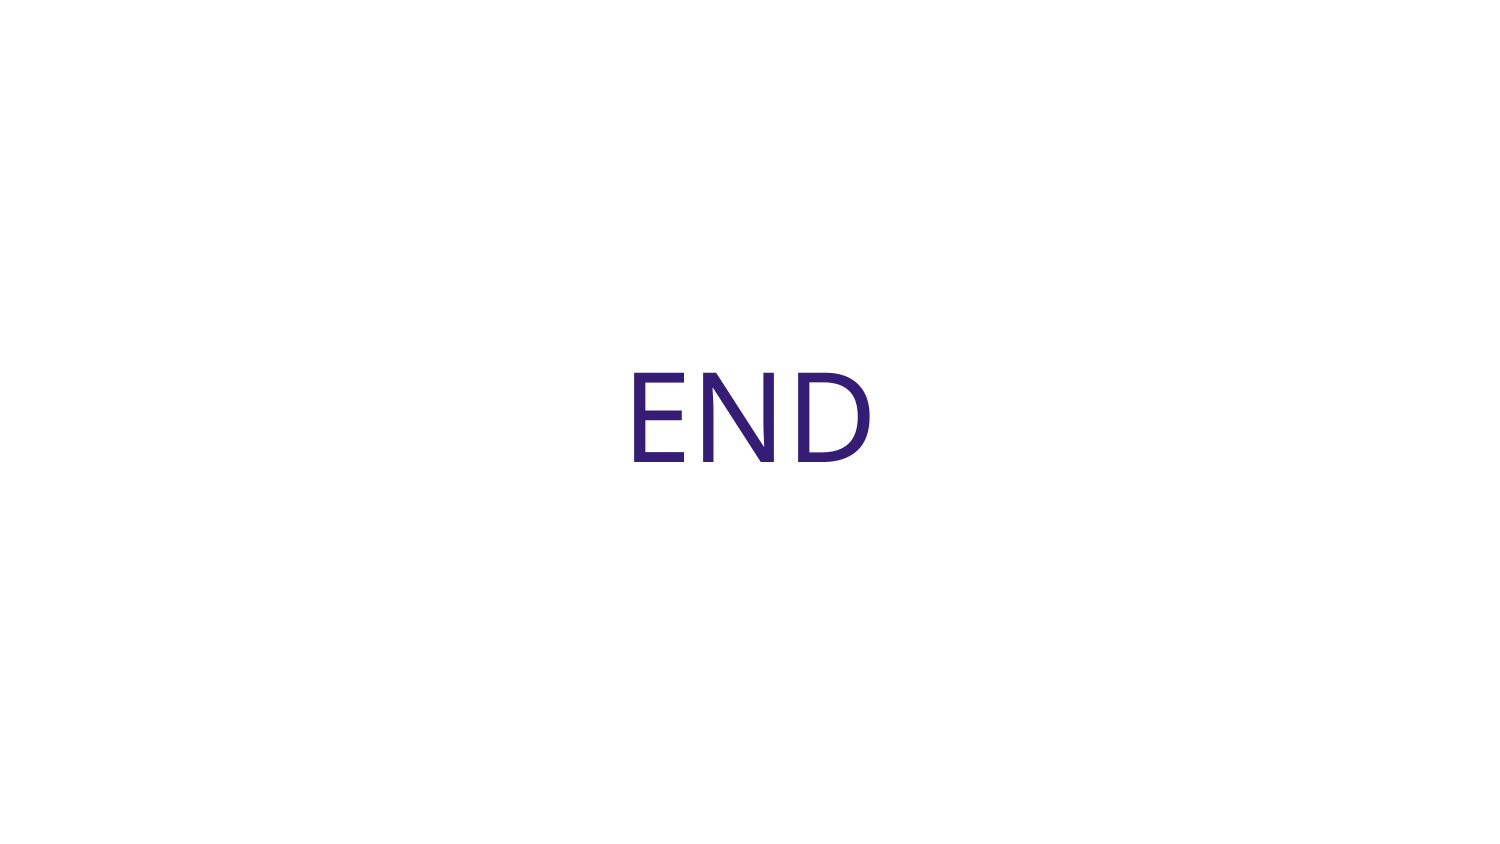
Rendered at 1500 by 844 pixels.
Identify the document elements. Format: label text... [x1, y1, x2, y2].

list END [51, 53, 1449, 750]
